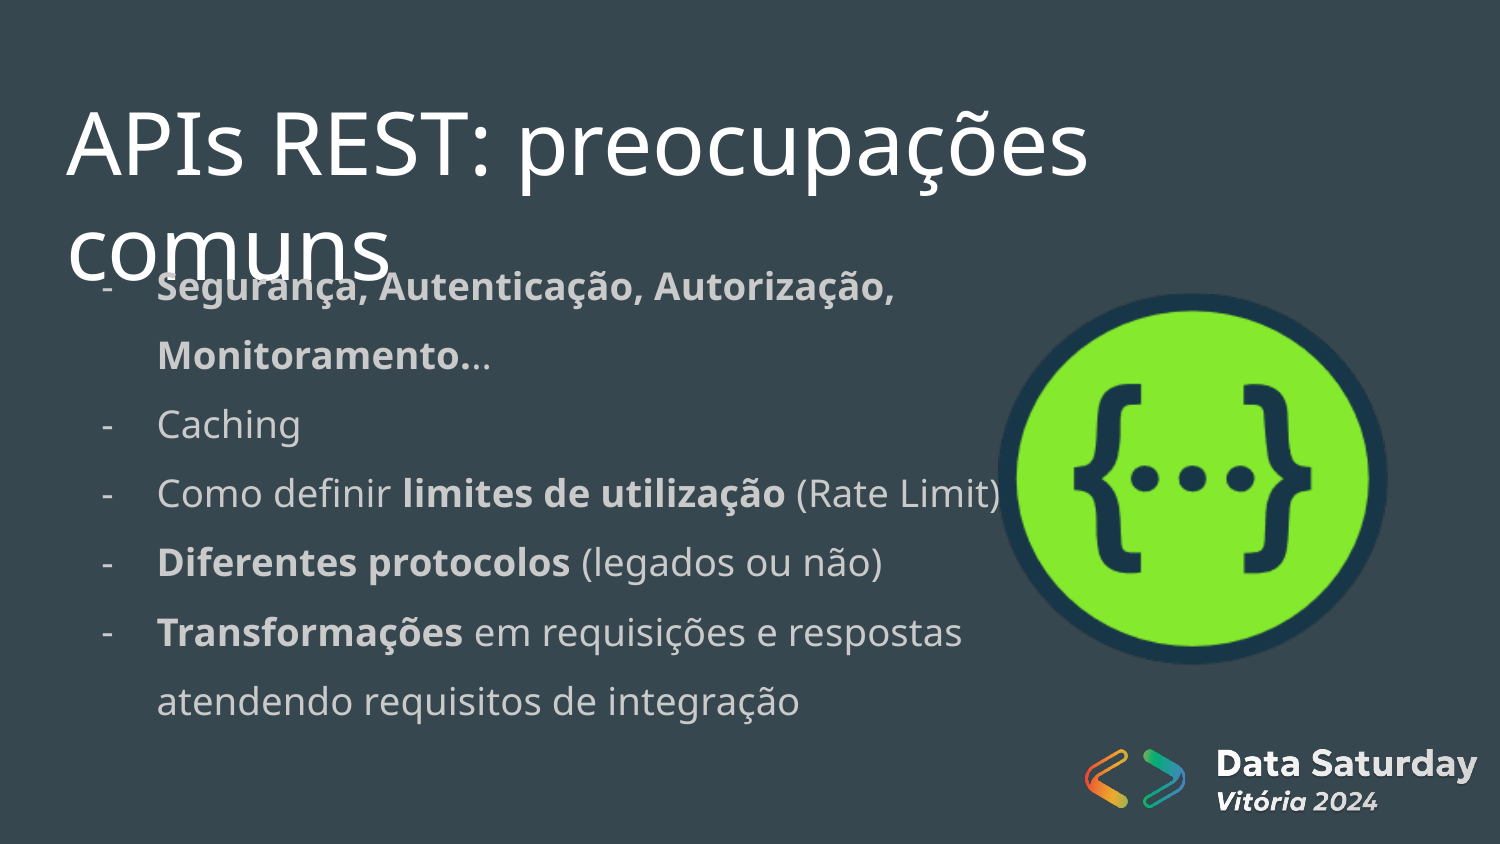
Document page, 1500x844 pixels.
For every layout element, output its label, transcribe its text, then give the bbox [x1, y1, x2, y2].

title APIs REST: preocupações comuns [51, 72, 1449, 203]
list Segurança, Autenticação, Autorização, Monitoramento... Caching Como definir limites de utilização (Rate Limit) Diferentes protocolos (legados ou não) Transformações em requisições e respostas atendendo requisitos de integração [72, 224, 1018, 762]
picture [997, 292, 1395, 673]
picture [1084, 739, 1484, 818]
